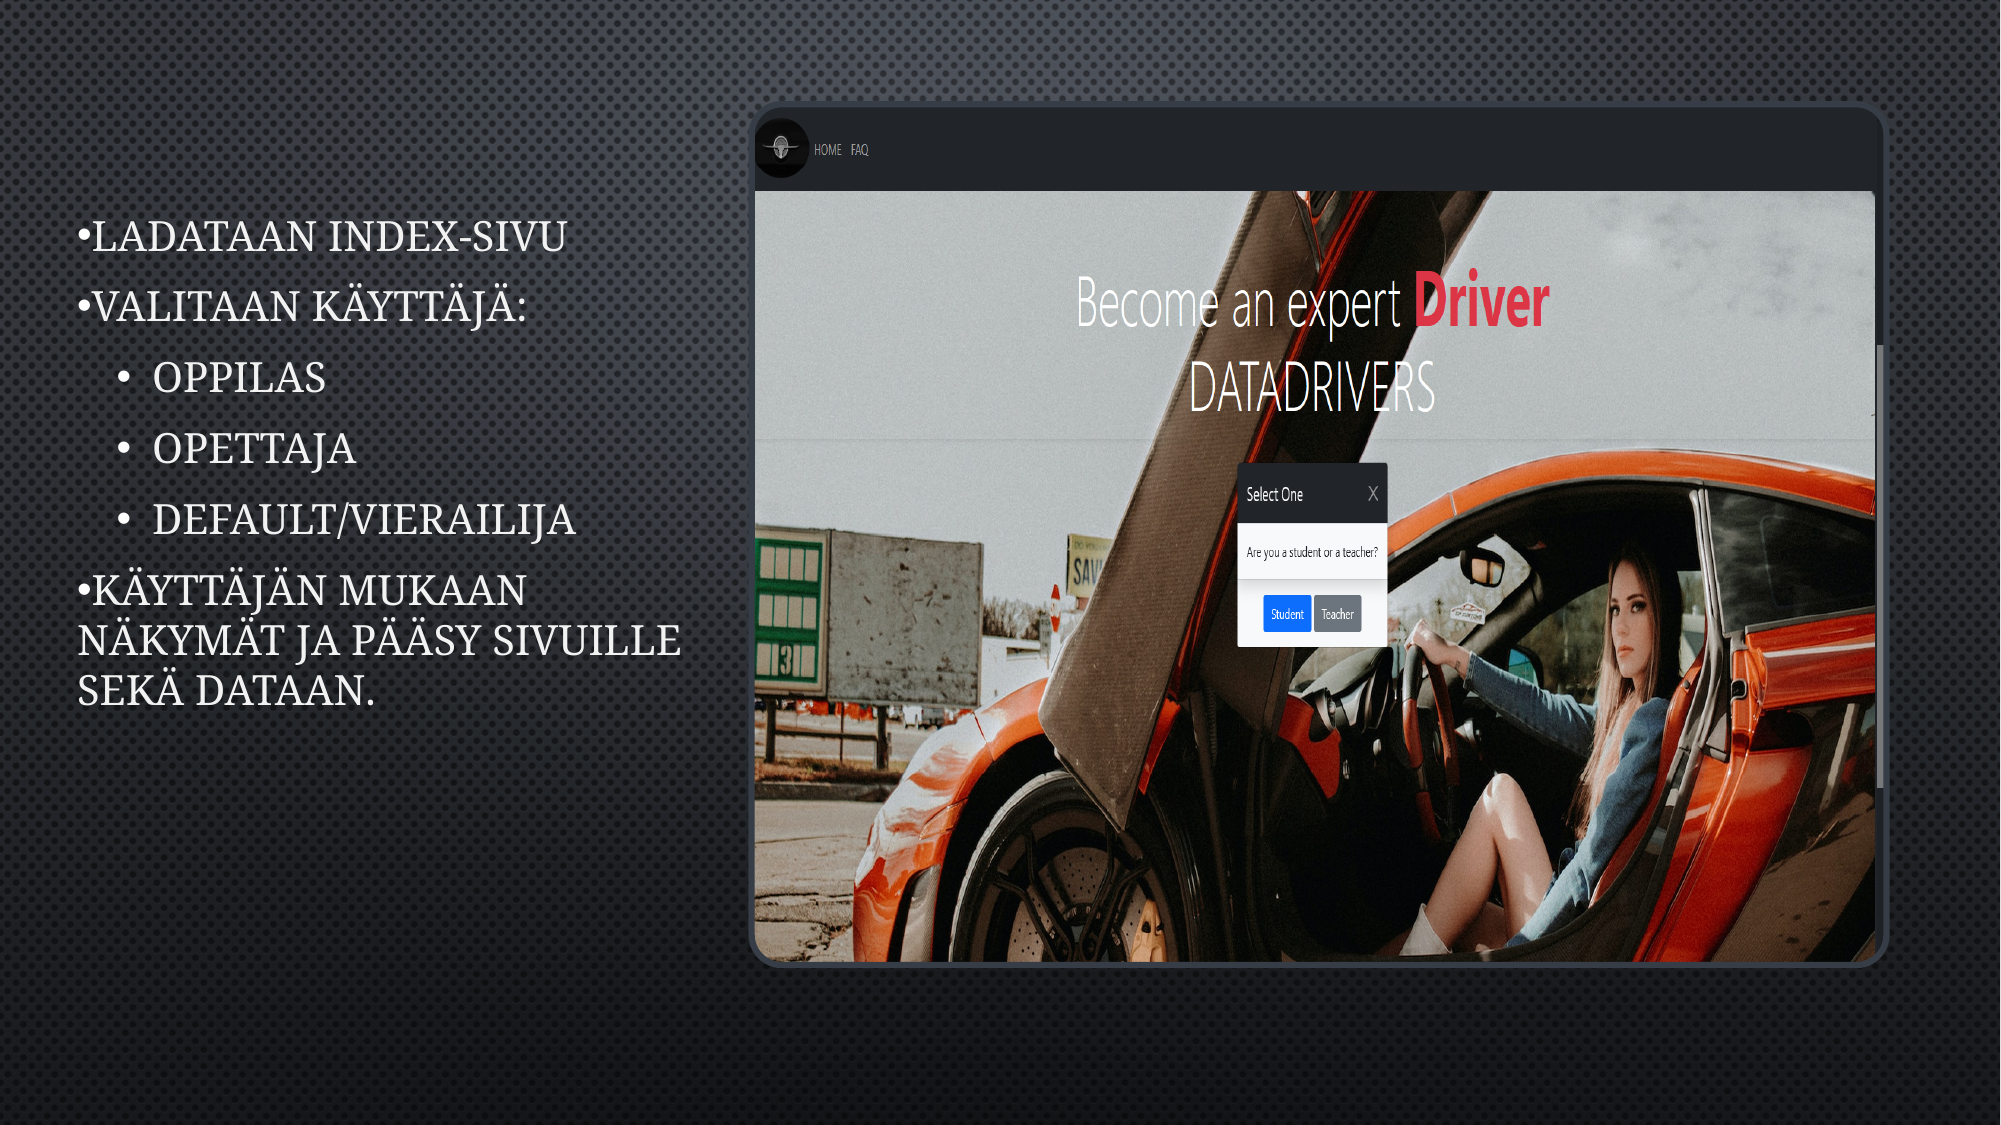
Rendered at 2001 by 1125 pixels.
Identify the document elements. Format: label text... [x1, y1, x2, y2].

text_box Ladataan index-sivu​ Valitaan käyttäjä:​ Oppilas​ Opettaja​ Default/vierailija​ Käyttäjän mukaan näkymät ja pääsy sivuille sekä dataan. [62, 161, 712, 762]
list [751, 103, 1887, 966]
